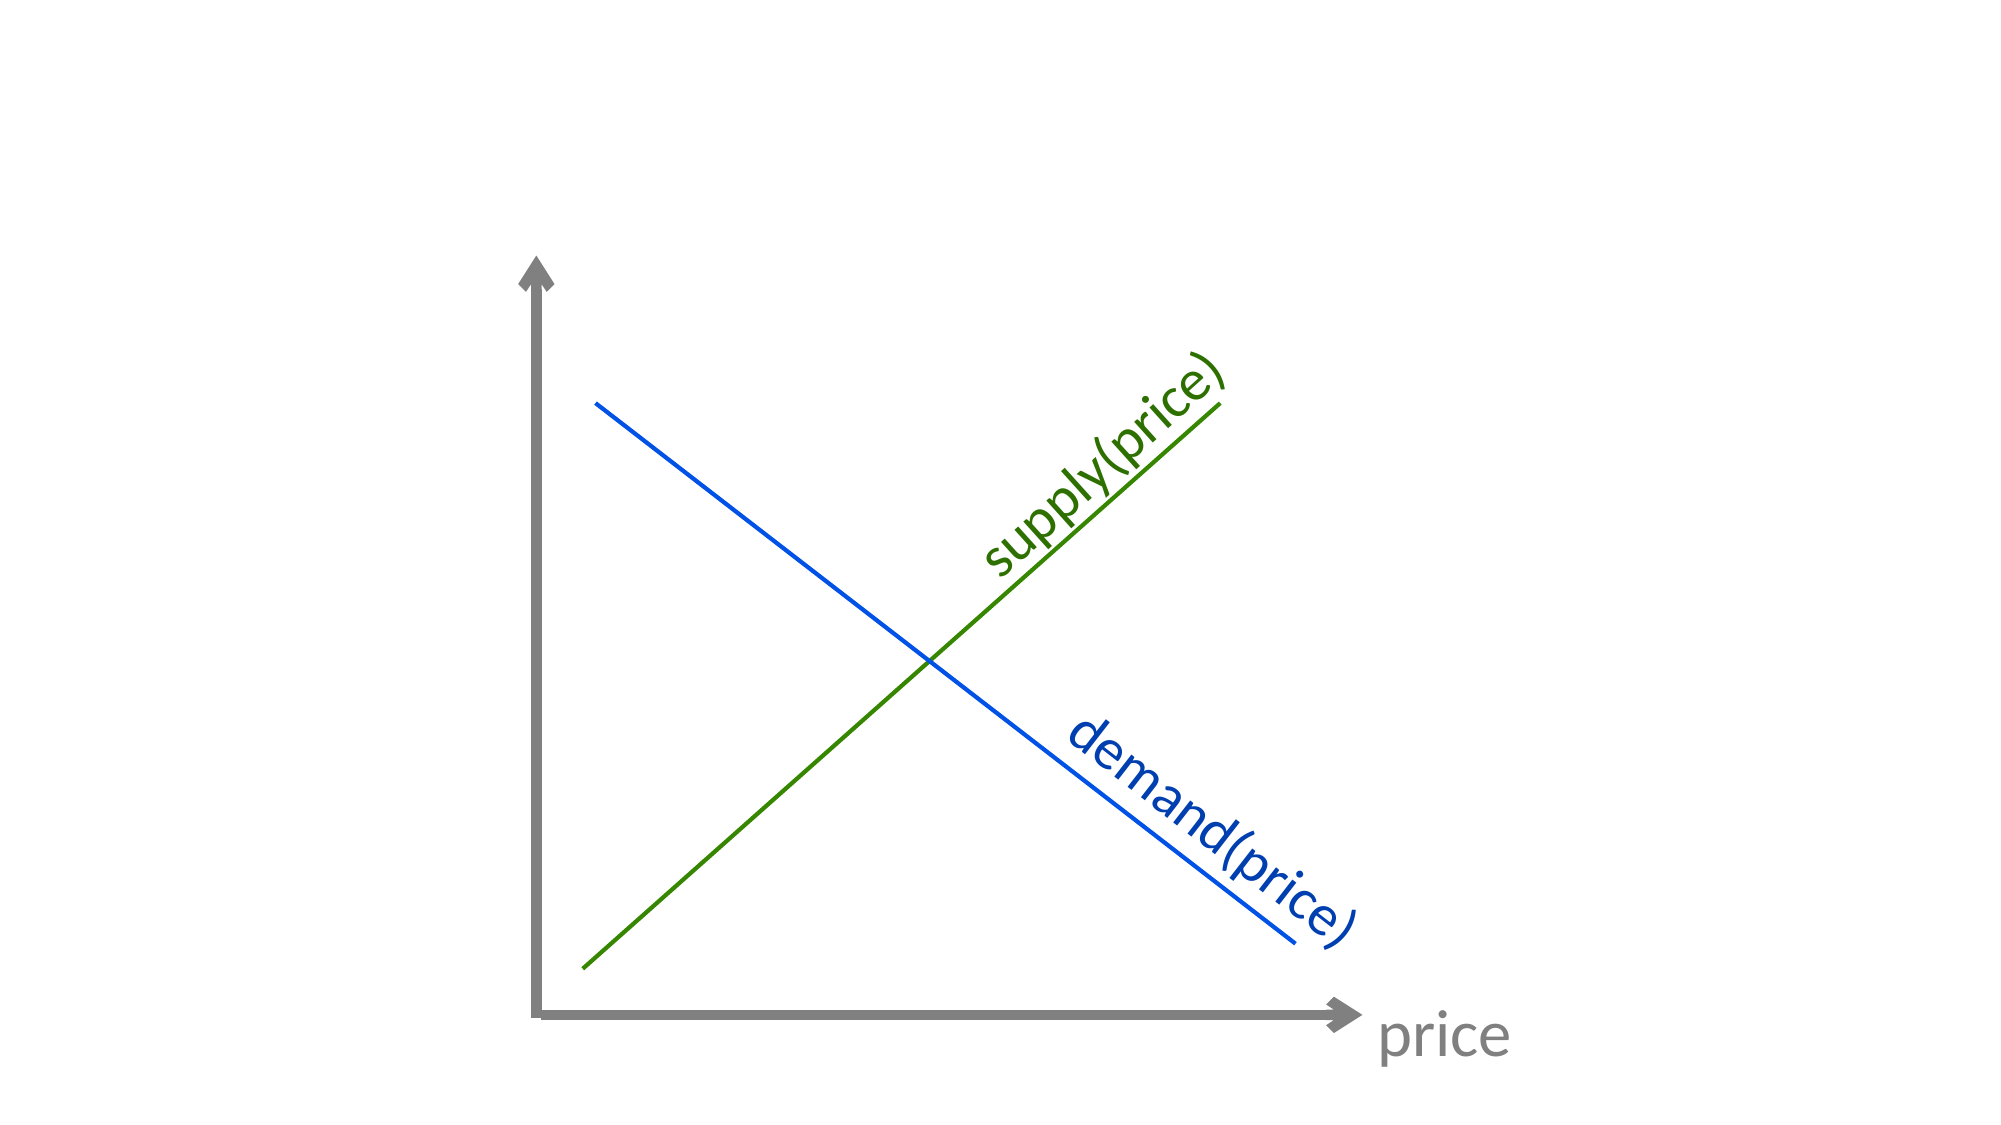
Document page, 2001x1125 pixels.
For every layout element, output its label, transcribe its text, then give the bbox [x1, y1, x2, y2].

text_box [582, 403, 1221, 969]
text_box price [1362, 982, 1658, 1078]
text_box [595, 403, 1296, 944]
text_box demand(price) [1296, 834, 1441, 1014]
text_box supply(price) [1099, 255, 1320, 403]
